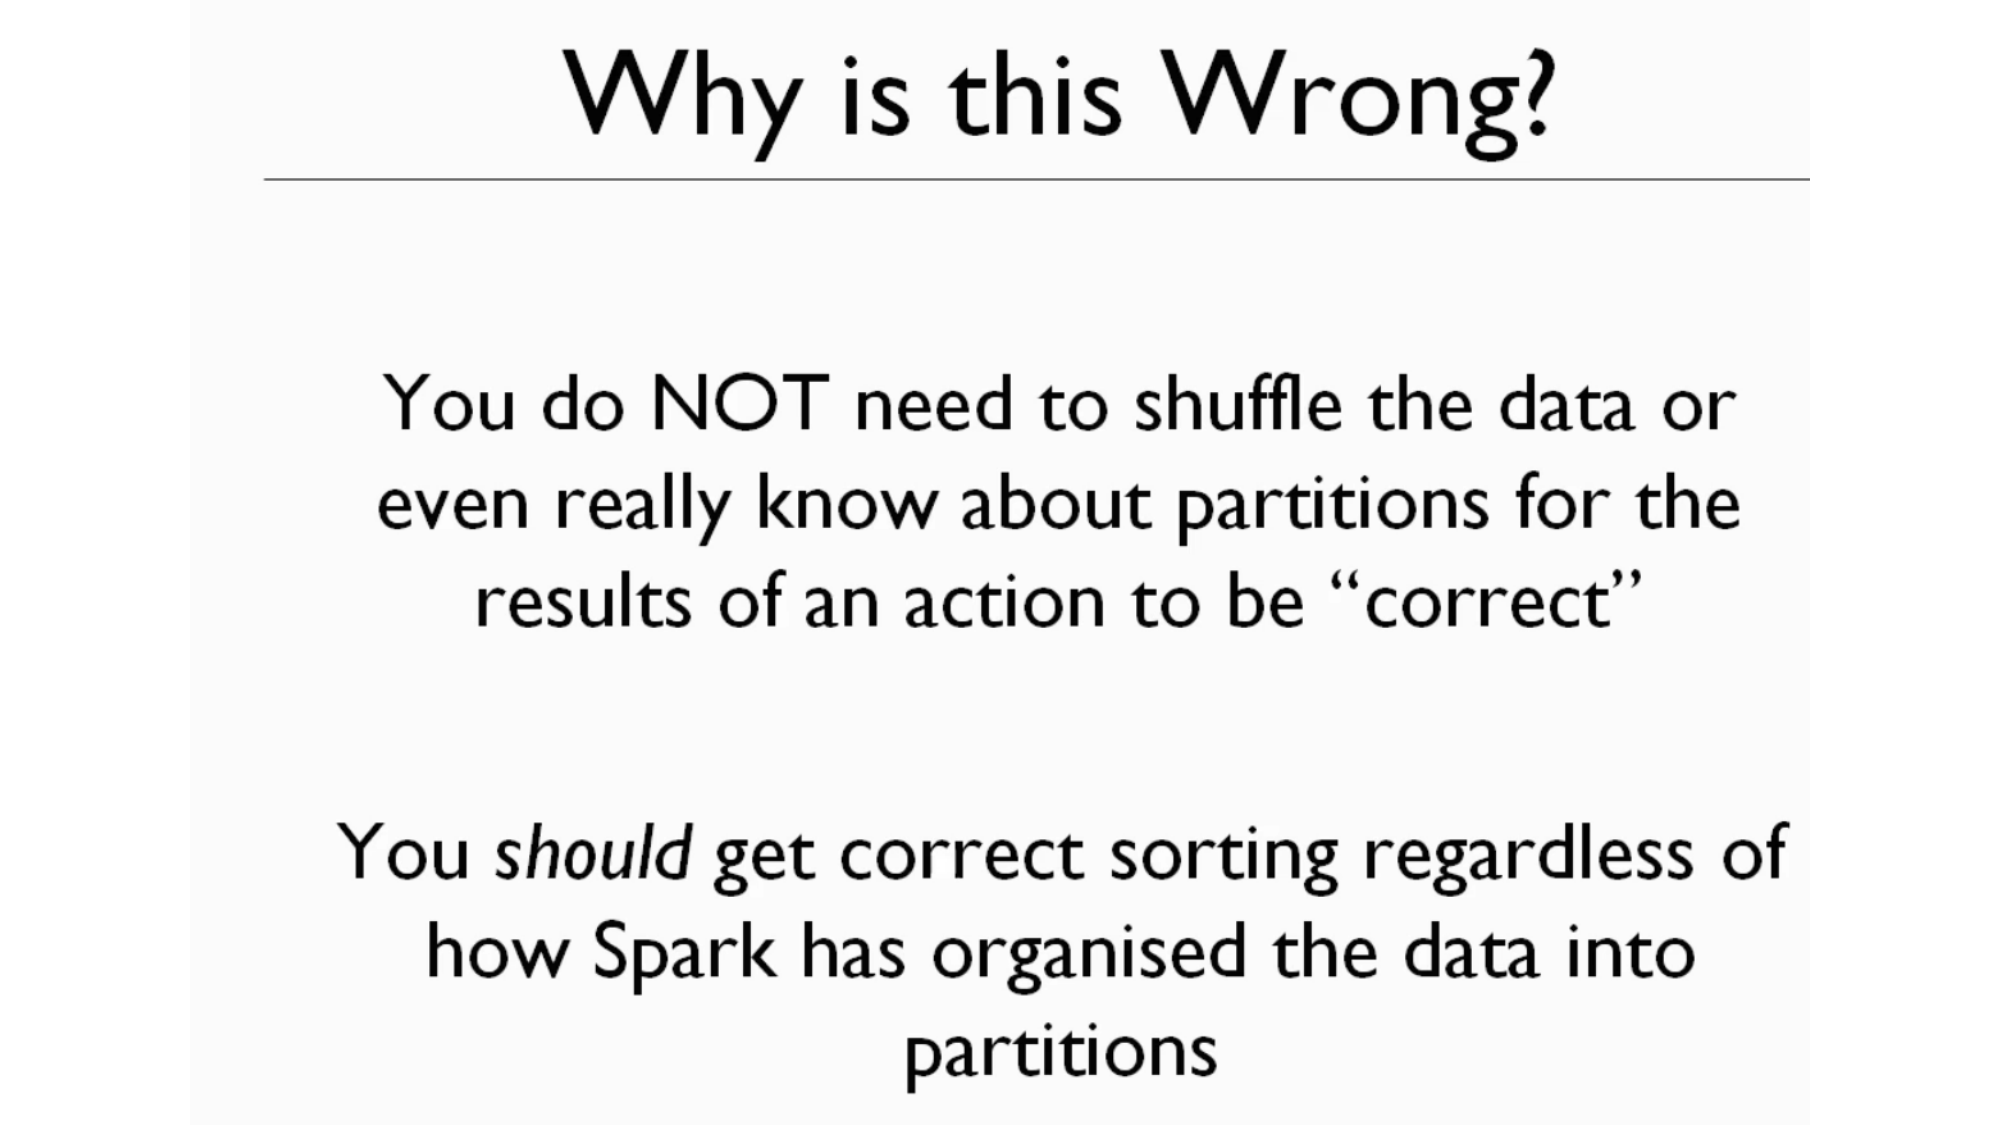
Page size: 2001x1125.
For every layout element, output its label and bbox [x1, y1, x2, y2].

picture [190, 0, 1810, 1125]
